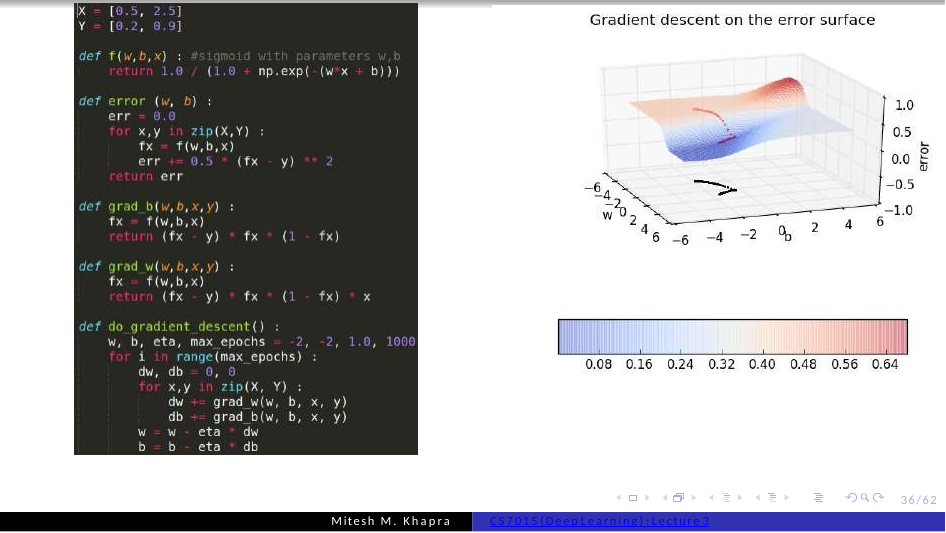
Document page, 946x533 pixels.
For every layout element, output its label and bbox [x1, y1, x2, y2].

text_box [0, 0, 946, 455]
text_box [898, 493, 941, 508]
text_box [0, 511, 946, 532]
